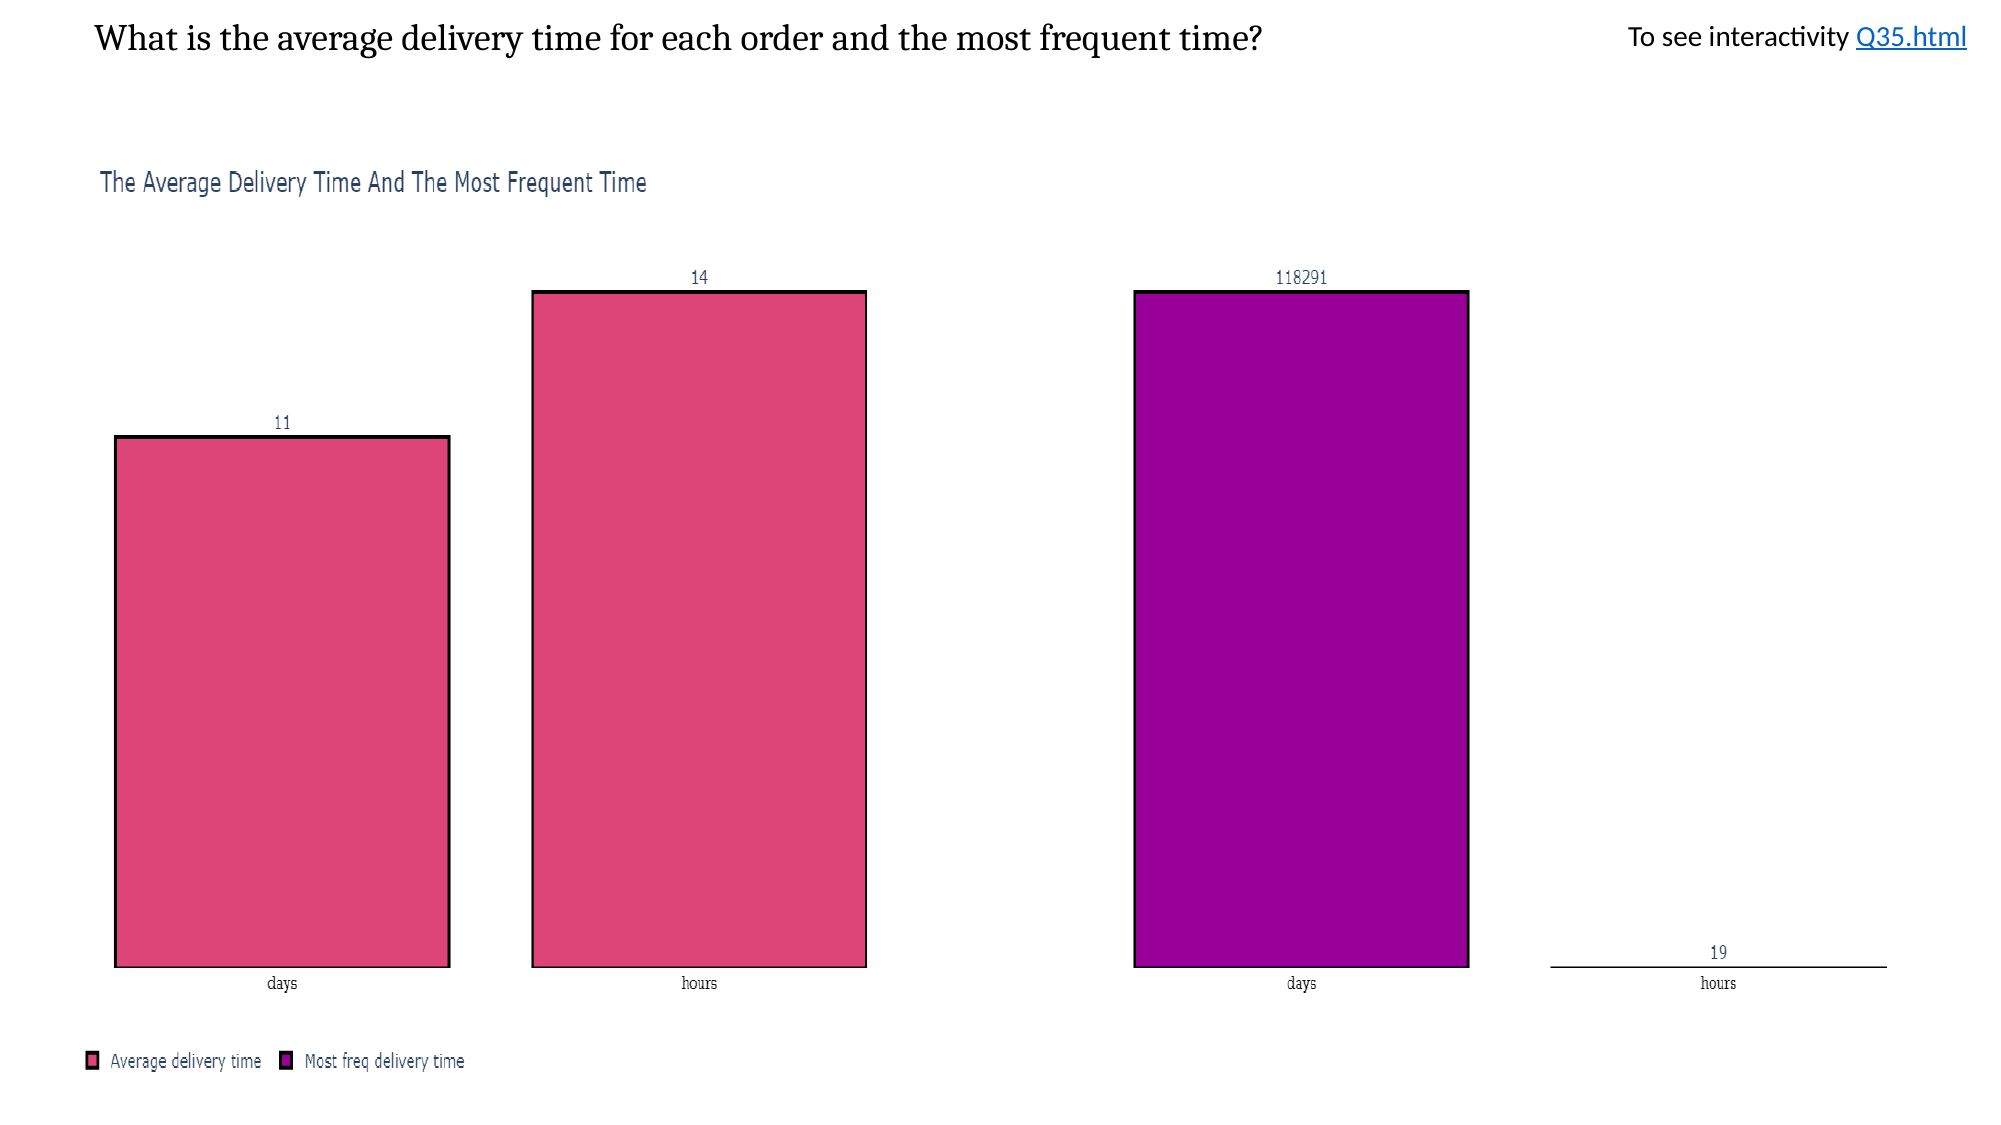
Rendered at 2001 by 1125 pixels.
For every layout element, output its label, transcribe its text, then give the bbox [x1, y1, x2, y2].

text_box To see interactivity Q35.html [1613, 9, 2000, 60]
text_box What is the average delivery time for each order and the most frequent time? [79, 5, 1344, 65]
picture [0, 128, 2000, 1098]
